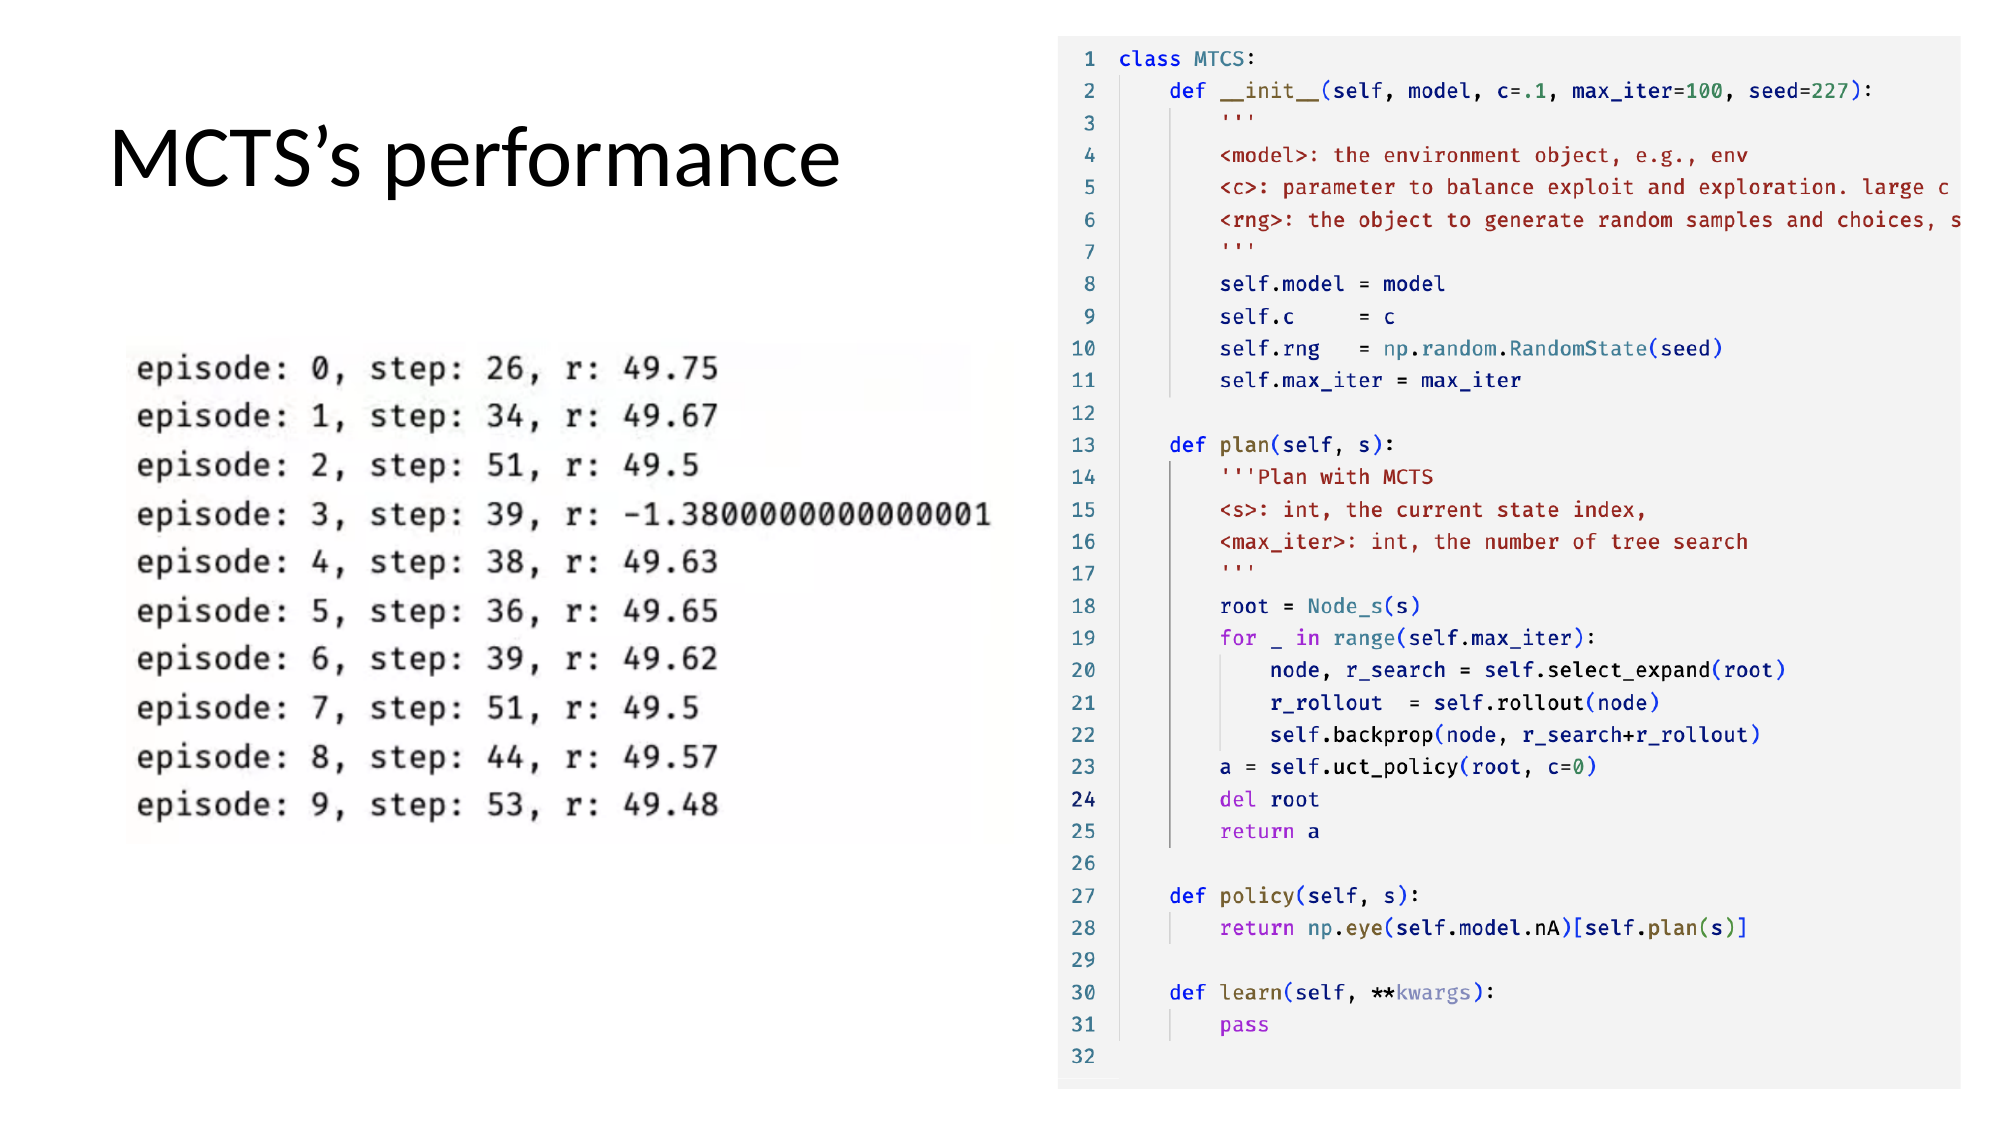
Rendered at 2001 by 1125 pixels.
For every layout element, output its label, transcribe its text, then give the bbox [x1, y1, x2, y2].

picture [125, 336, 1014, 844]
text_box MCTS’s performance [93, 49, 1057, 268]
picture [1057, 36, 1961, 1089]
text_box MCTS’s performance [1961, 49, 1966, 268]
